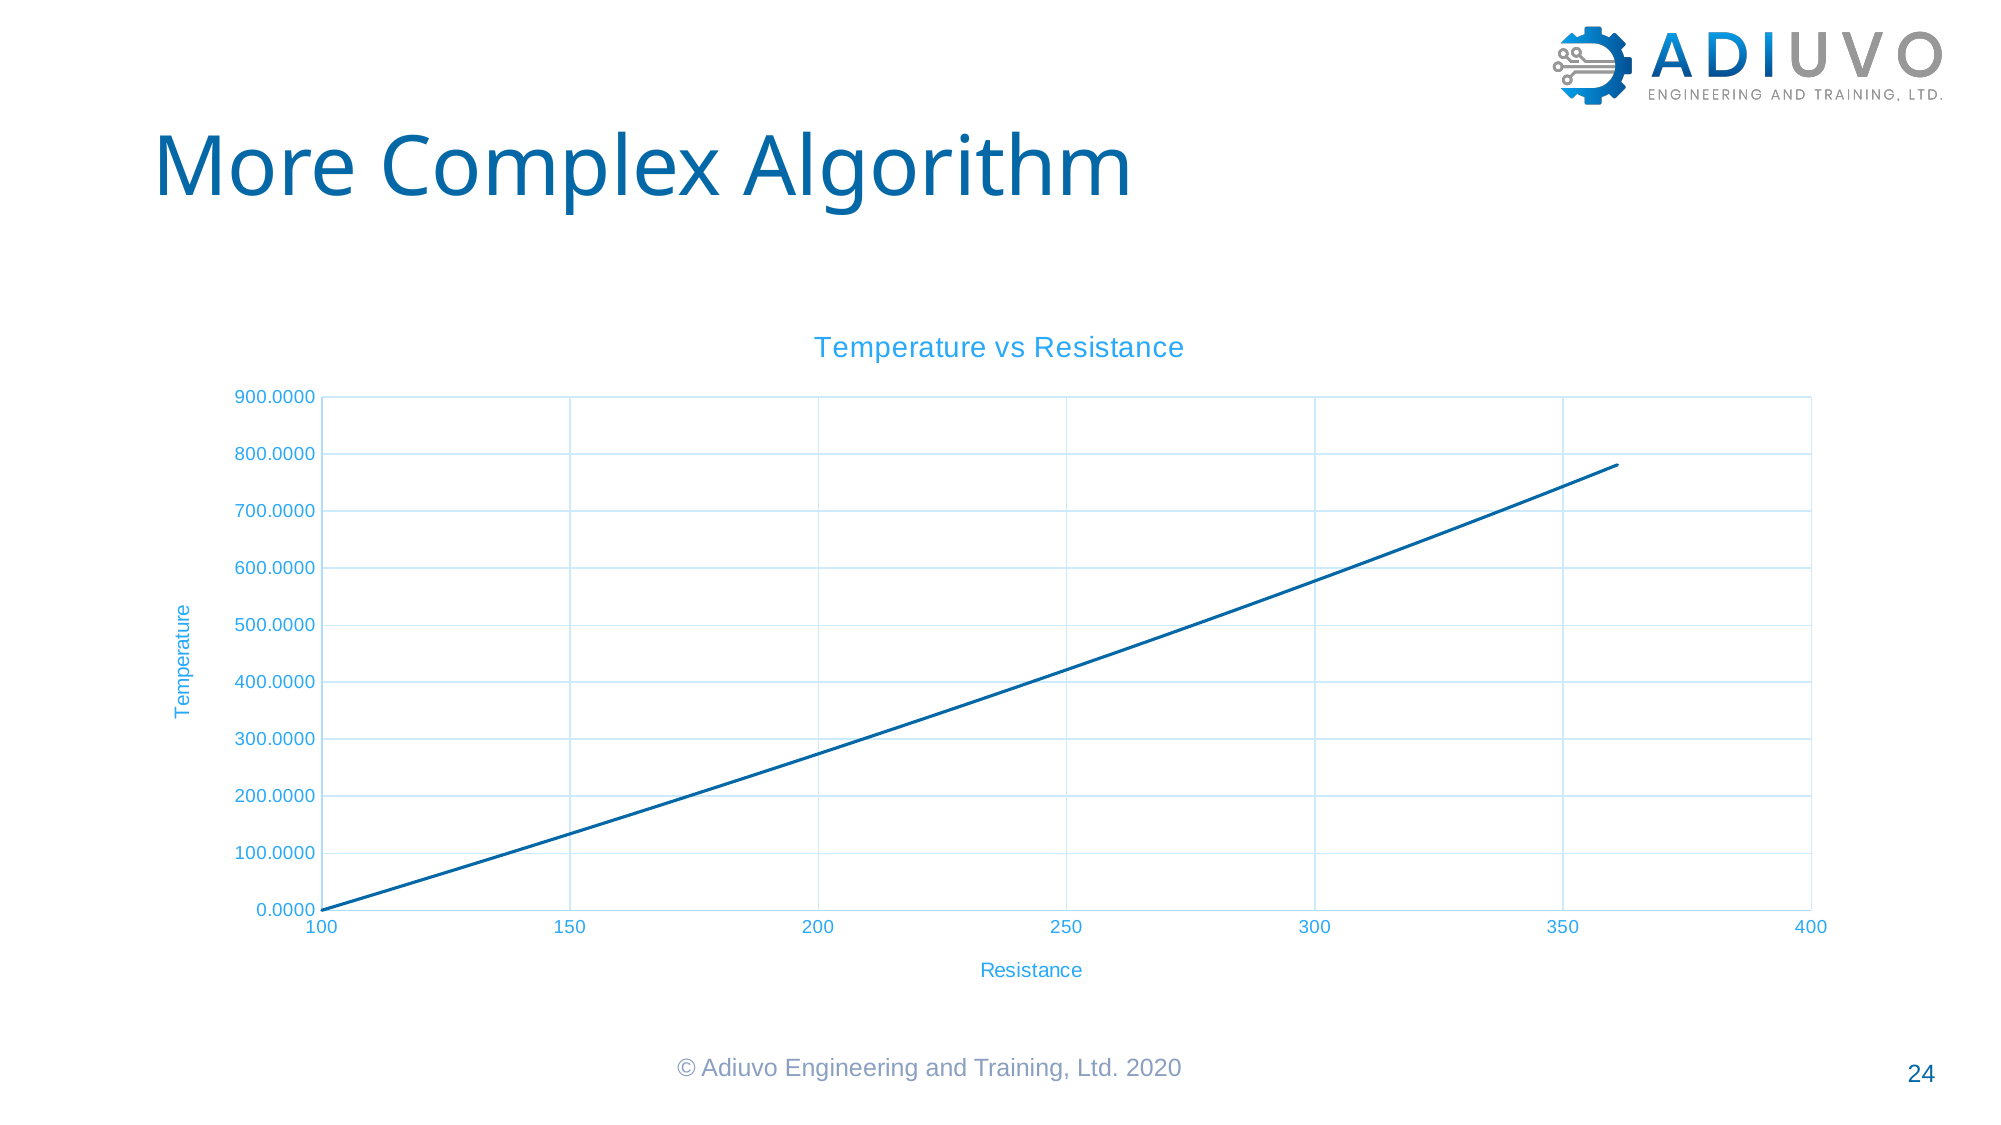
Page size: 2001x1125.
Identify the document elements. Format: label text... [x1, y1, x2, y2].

title More Complex Algorithm [137, 59, 1863, 278]
chart [137, 299, 1863, 1014]
picture [1549, 15, 1949, 119]
slide_number 24 [1500, 1042, 1951, 1103]
footer © Adiuvo Engineering and Training, Ltd. 2020 [662, 1036, 1338, 1097]
